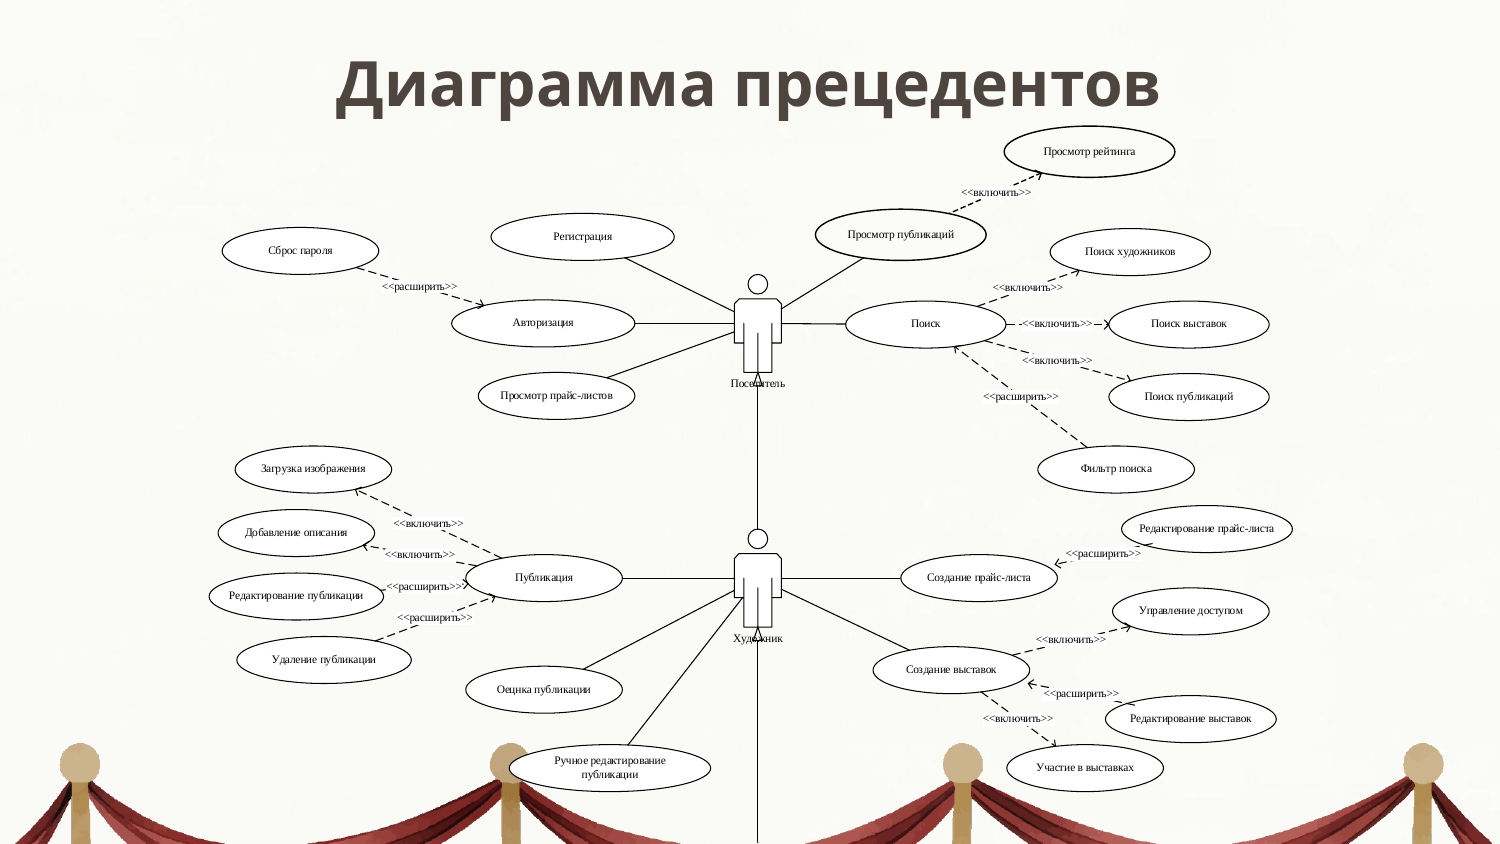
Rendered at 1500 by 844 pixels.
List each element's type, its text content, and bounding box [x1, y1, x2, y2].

picture [0, 0, 1500, 844]
title Диаграмма прецедентов [118, 29, 1382, 124]
